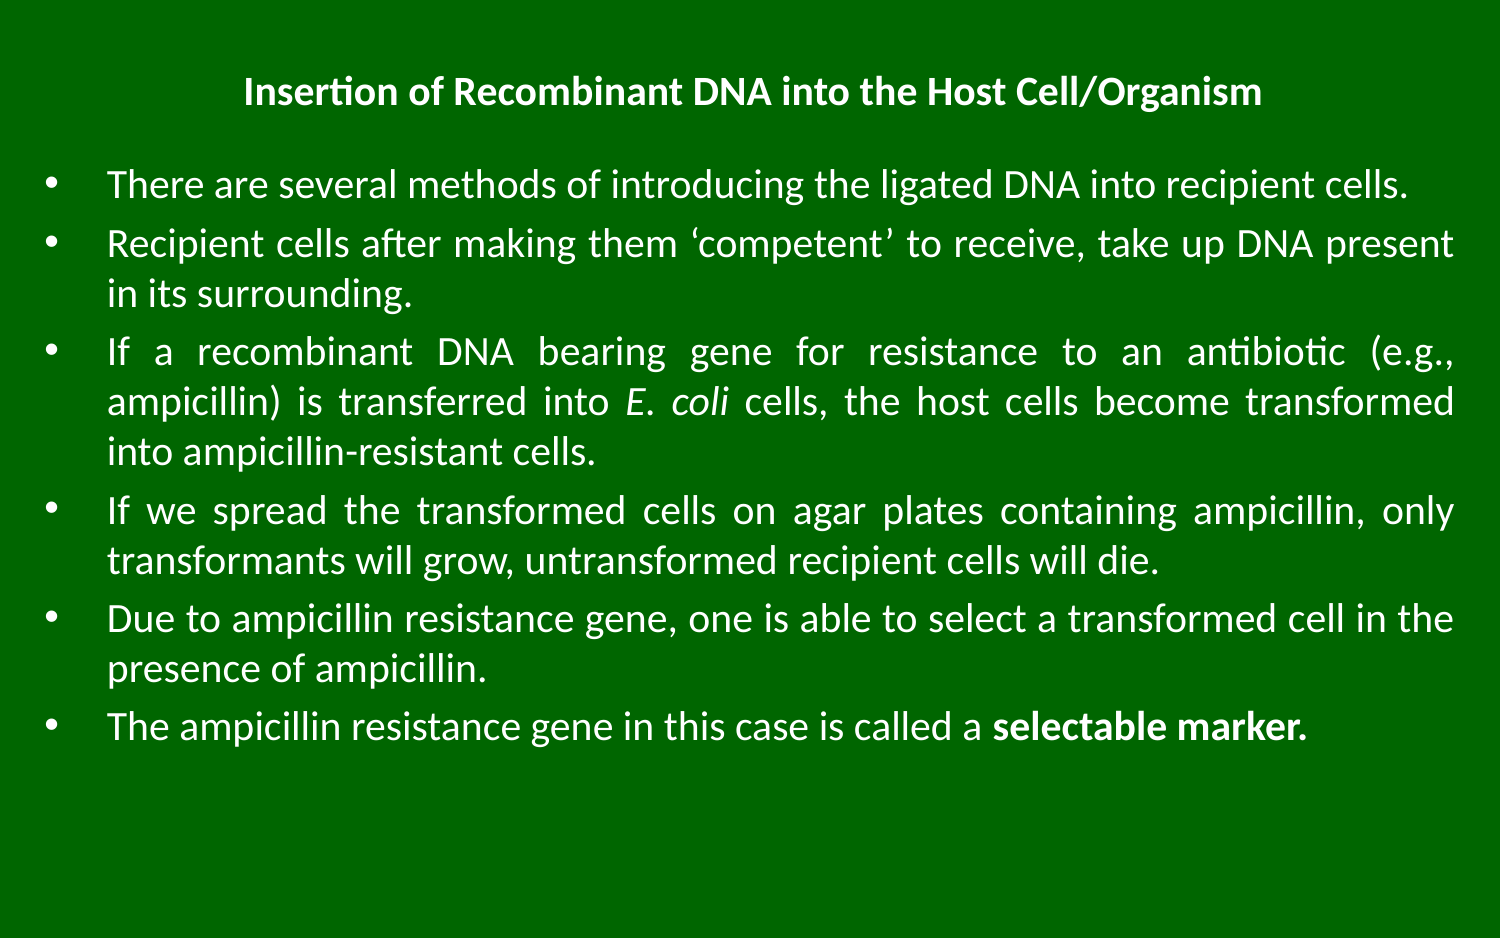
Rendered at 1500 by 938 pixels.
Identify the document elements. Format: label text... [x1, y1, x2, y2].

title Insertion of Recombinant DNA into the Host Cell/Organism [12, 47, 1495, 131]
list There are several methods of introducing the ligated DNA into recipient cells. Recipient cells after making them ‘competent’ to receive, take up DNA present in its surrounding. If a recombinant DNA bearing gene for resistance to an antibiotic (e.g., ampicillin) is transferred into E. coli cells, the host cells become transformed into ampicillin-resistant cells. If we spread the transformed cells on agar plates containing ampicillin, only transformants will grow, untransformed recipient cells will die. Due to ampicillin resistance gene, one is able to select a transformed cell in the presence of ampicillin. The ampicillin resistance gene in this case is called a selectable marker. [29, 149, 1471, 859]
